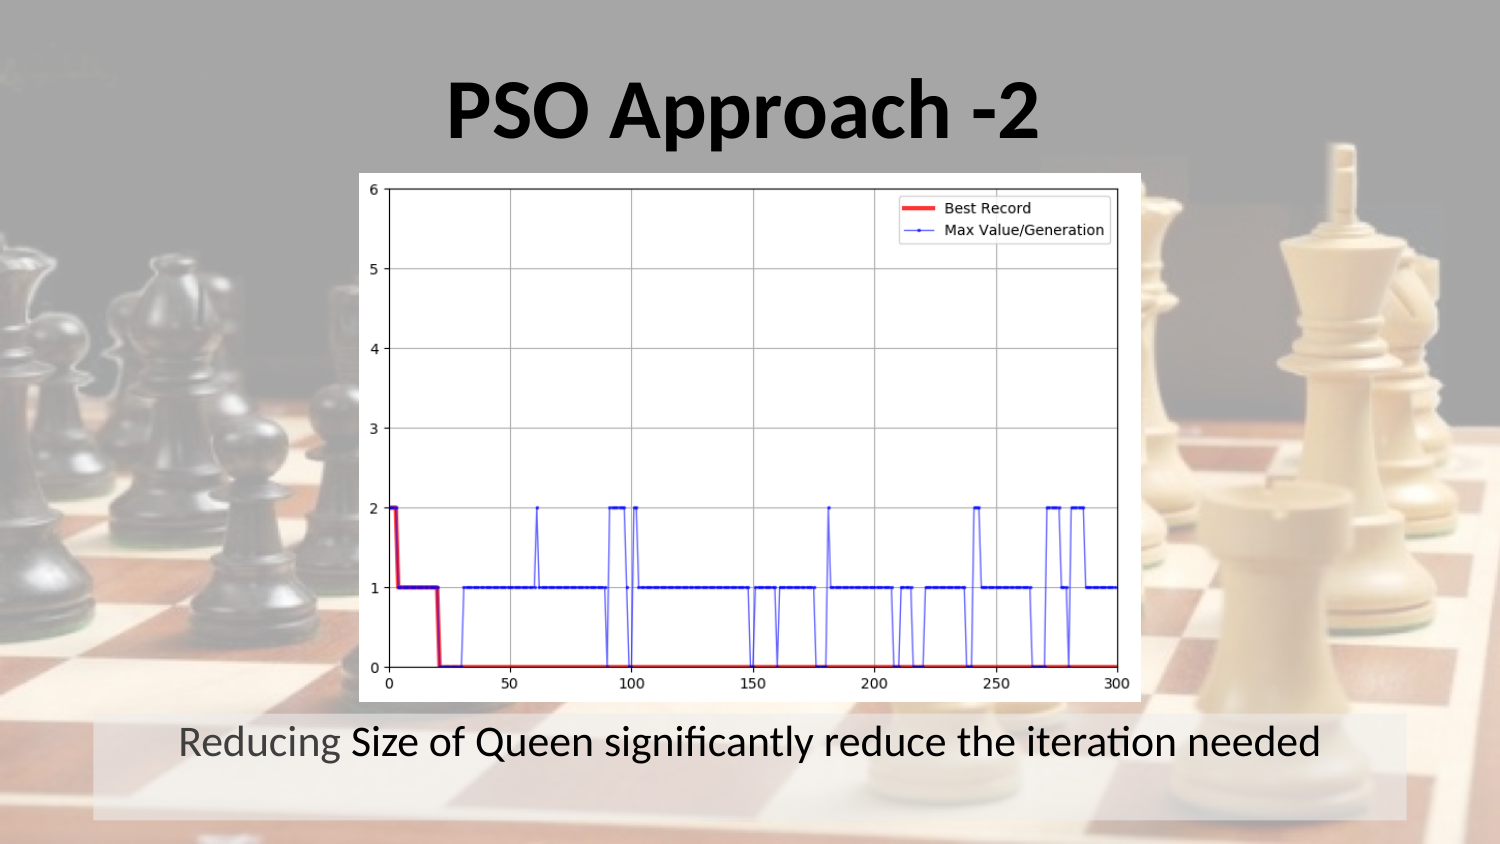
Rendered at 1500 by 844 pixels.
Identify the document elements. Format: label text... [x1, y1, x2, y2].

list Reducing Size of Queen significantly reduce the iteration needed [93, 713, 1407, 821]
title PSO Approach -2 [135, 35, 1373, 162]
picture [359, 173, 1141, 702]
